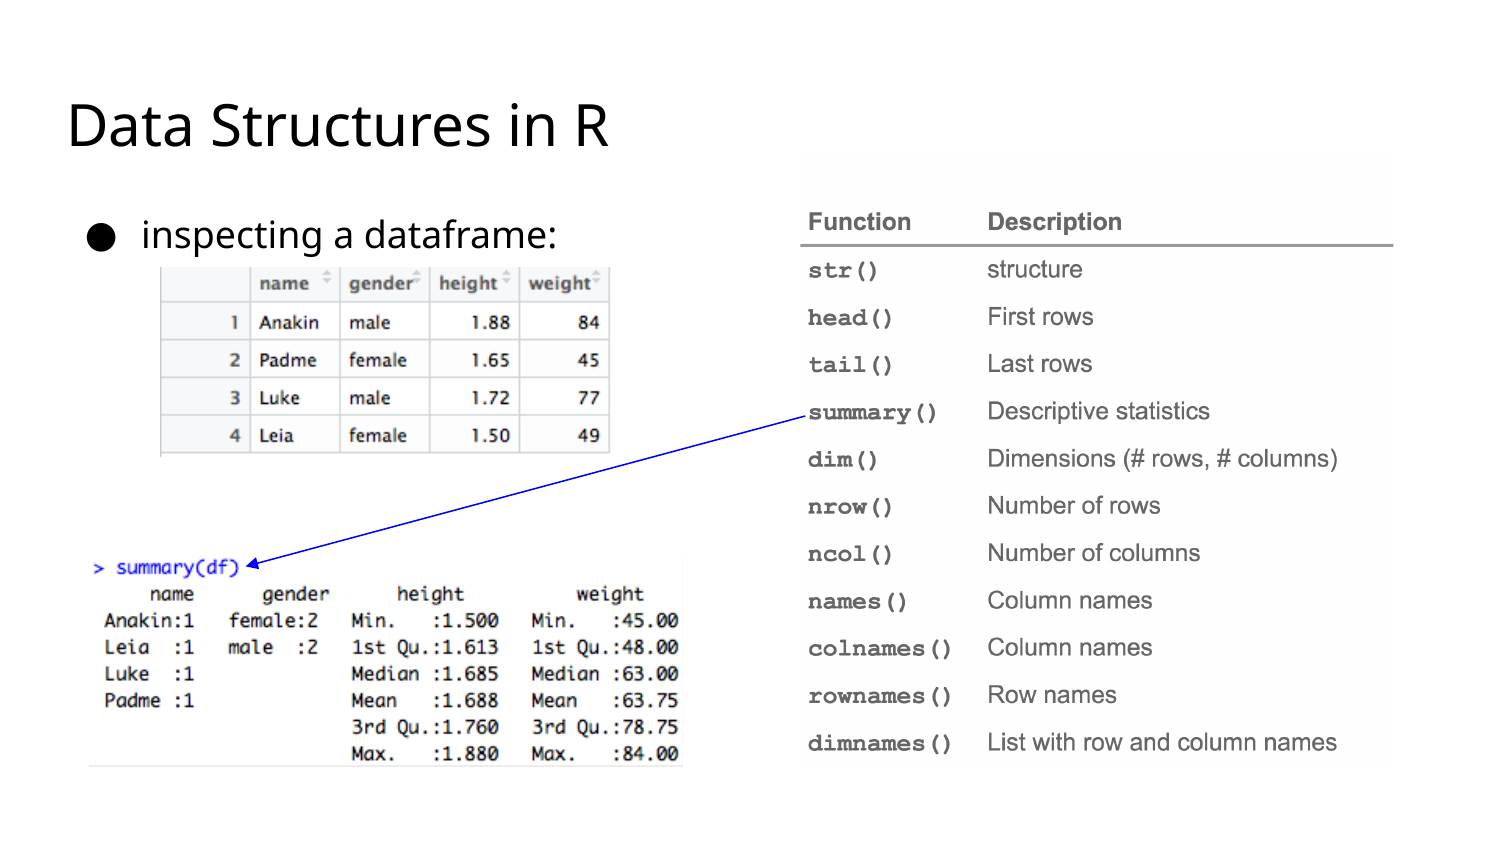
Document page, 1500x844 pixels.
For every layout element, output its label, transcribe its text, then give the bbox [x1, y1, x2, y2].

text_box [245, 415, 806, 567]
picture [88, 557, 684, 768]
picture [160, 267, 612, 457]
title Data Structures in R [51, 72, 1449, 167]
picture [800, 149, 1394, 768]
list inspecting a dataframe: [51, 189, 1449, 821]
